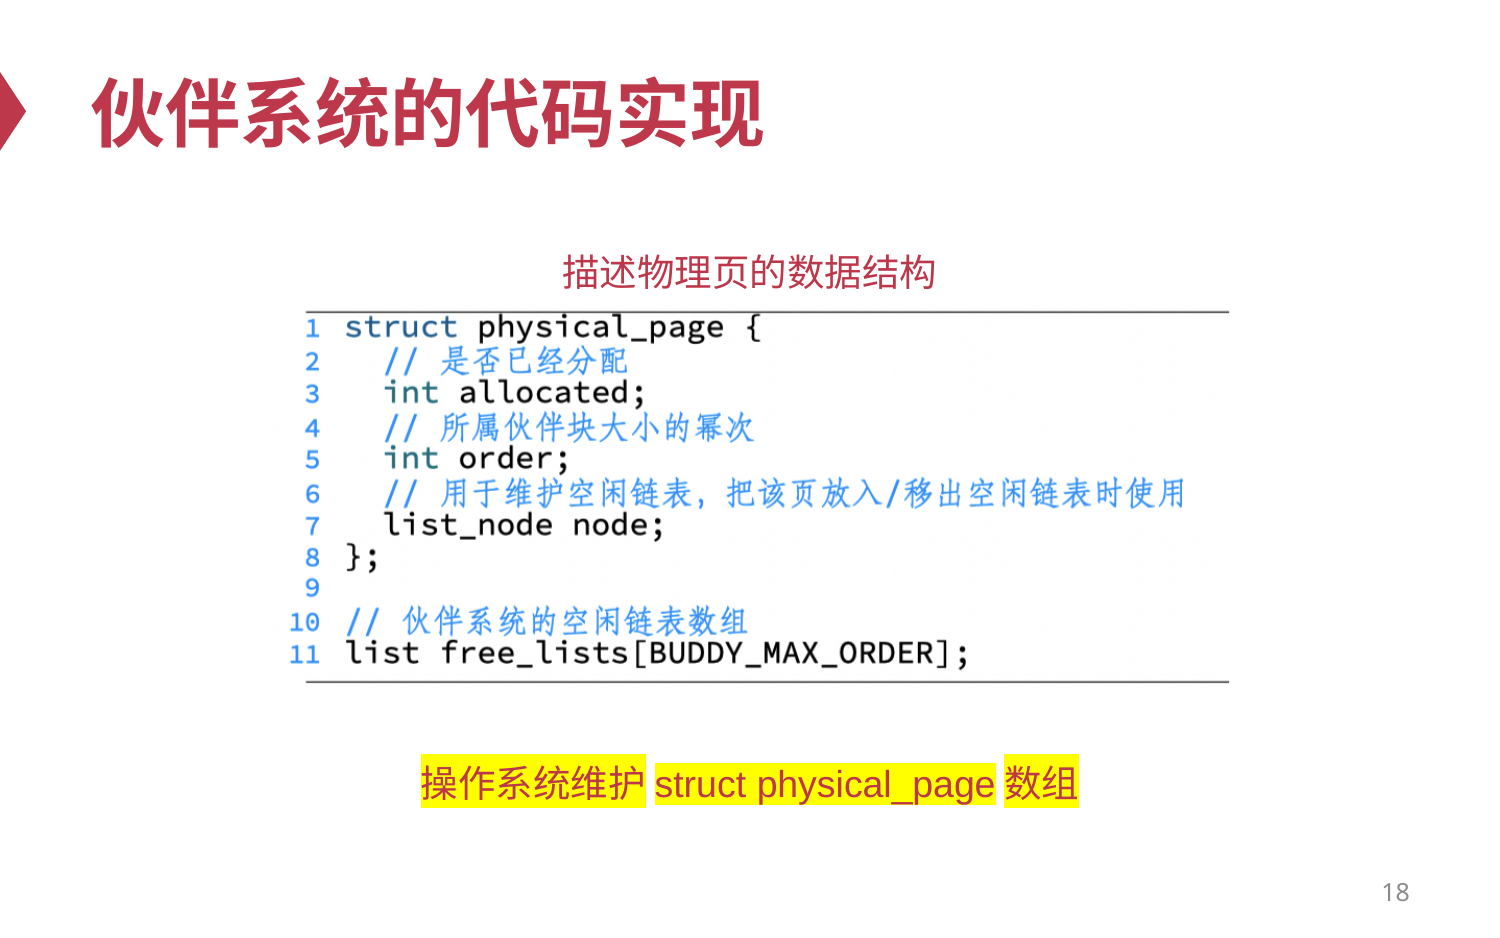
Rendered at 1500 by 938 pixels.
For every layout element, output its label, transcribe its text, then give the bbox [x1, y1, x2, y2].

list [270, 301, 1230, 692]
text_box 操作系统维护struct physical_page数组 [405, 752, 1095, 812]
title 伙伴系统的代码实现 [75, 37, 1425, 186]
slide_number 18 [1074, 868, 1425, 919]
text_box 描述物理页的数据结构 [547, 241, 953, 300]
